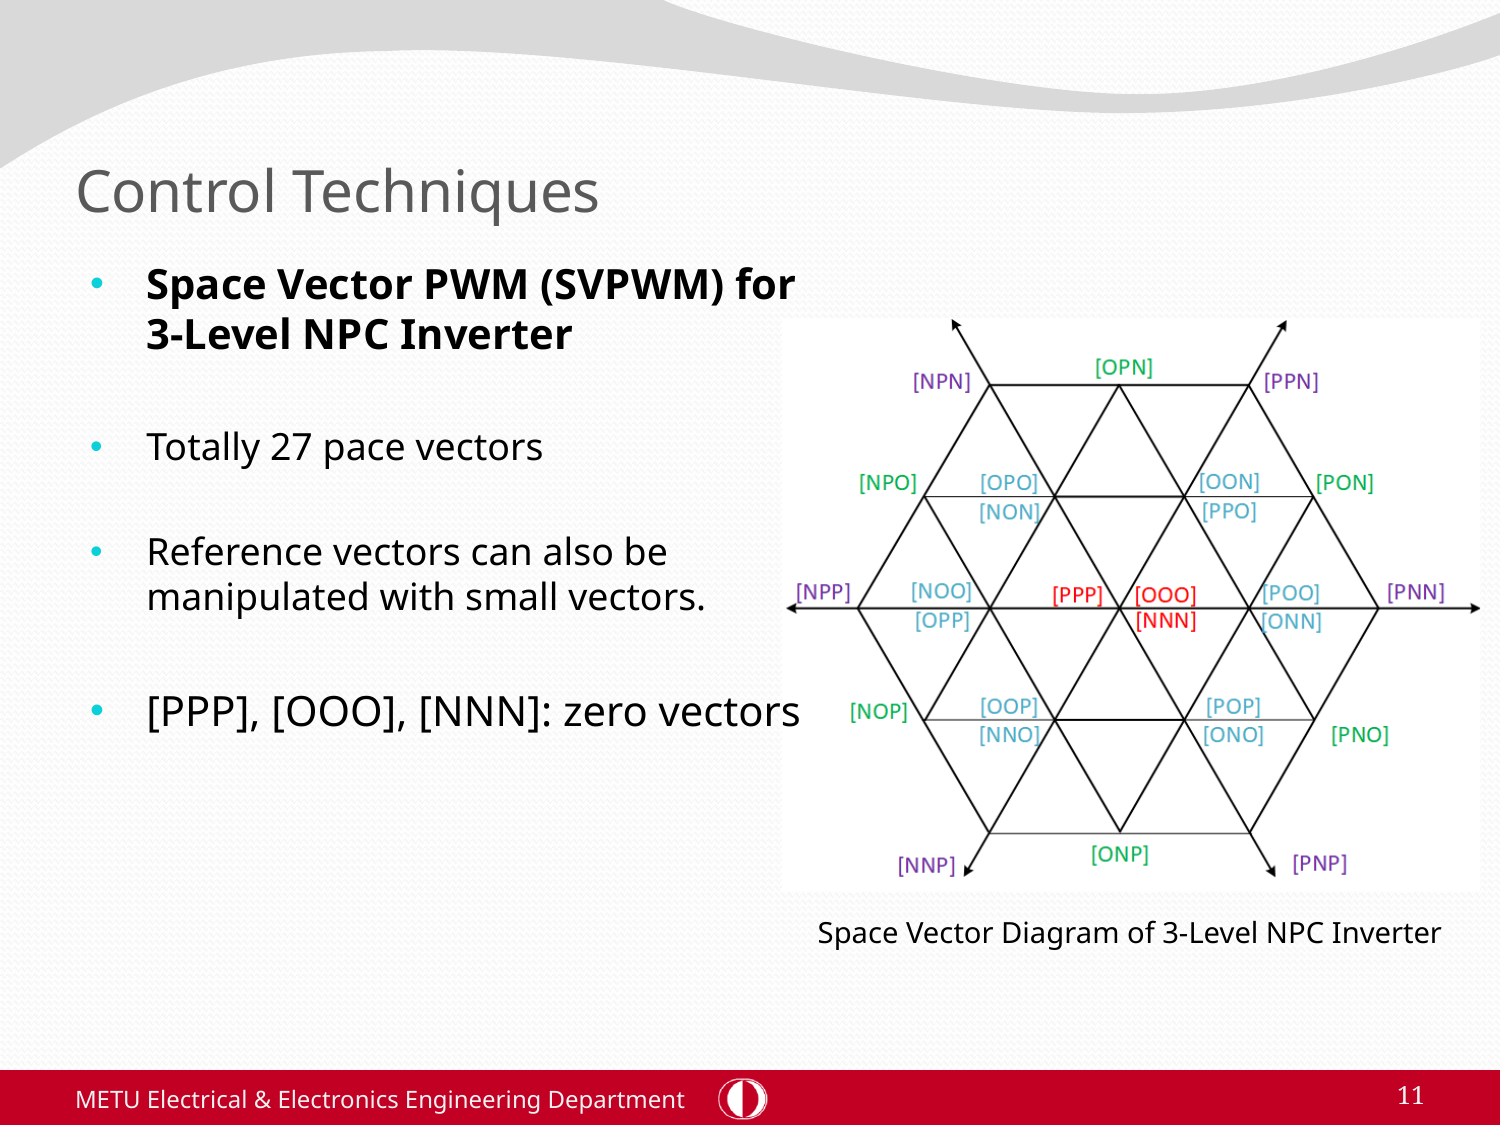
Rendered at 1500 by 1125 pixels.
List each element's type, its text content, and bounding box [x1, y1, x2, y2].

picture [781, 318, 1481, 891]
slide_number 11 [1330, 1070, 1425, 1114]
picture [713, 1078, 781, 1122]
title Control Techniques [75, 55, 1425, 224]
slide_number METU Electrical & Electronics Engineering Department [75, 1070, 732, 1114]
text_box Space Vector Diagram of 3-Level NPC Inverter [802, 906, 1458, 957]
list Space Vector PWM (SVPWM) for 3-Level NPC Inverter Totally 27 pace vectors Reference vectors can also be manipulated with small vectors. [PPP], [OOO], [NNN]: zero vectors [75, 249, 840, 1053]
